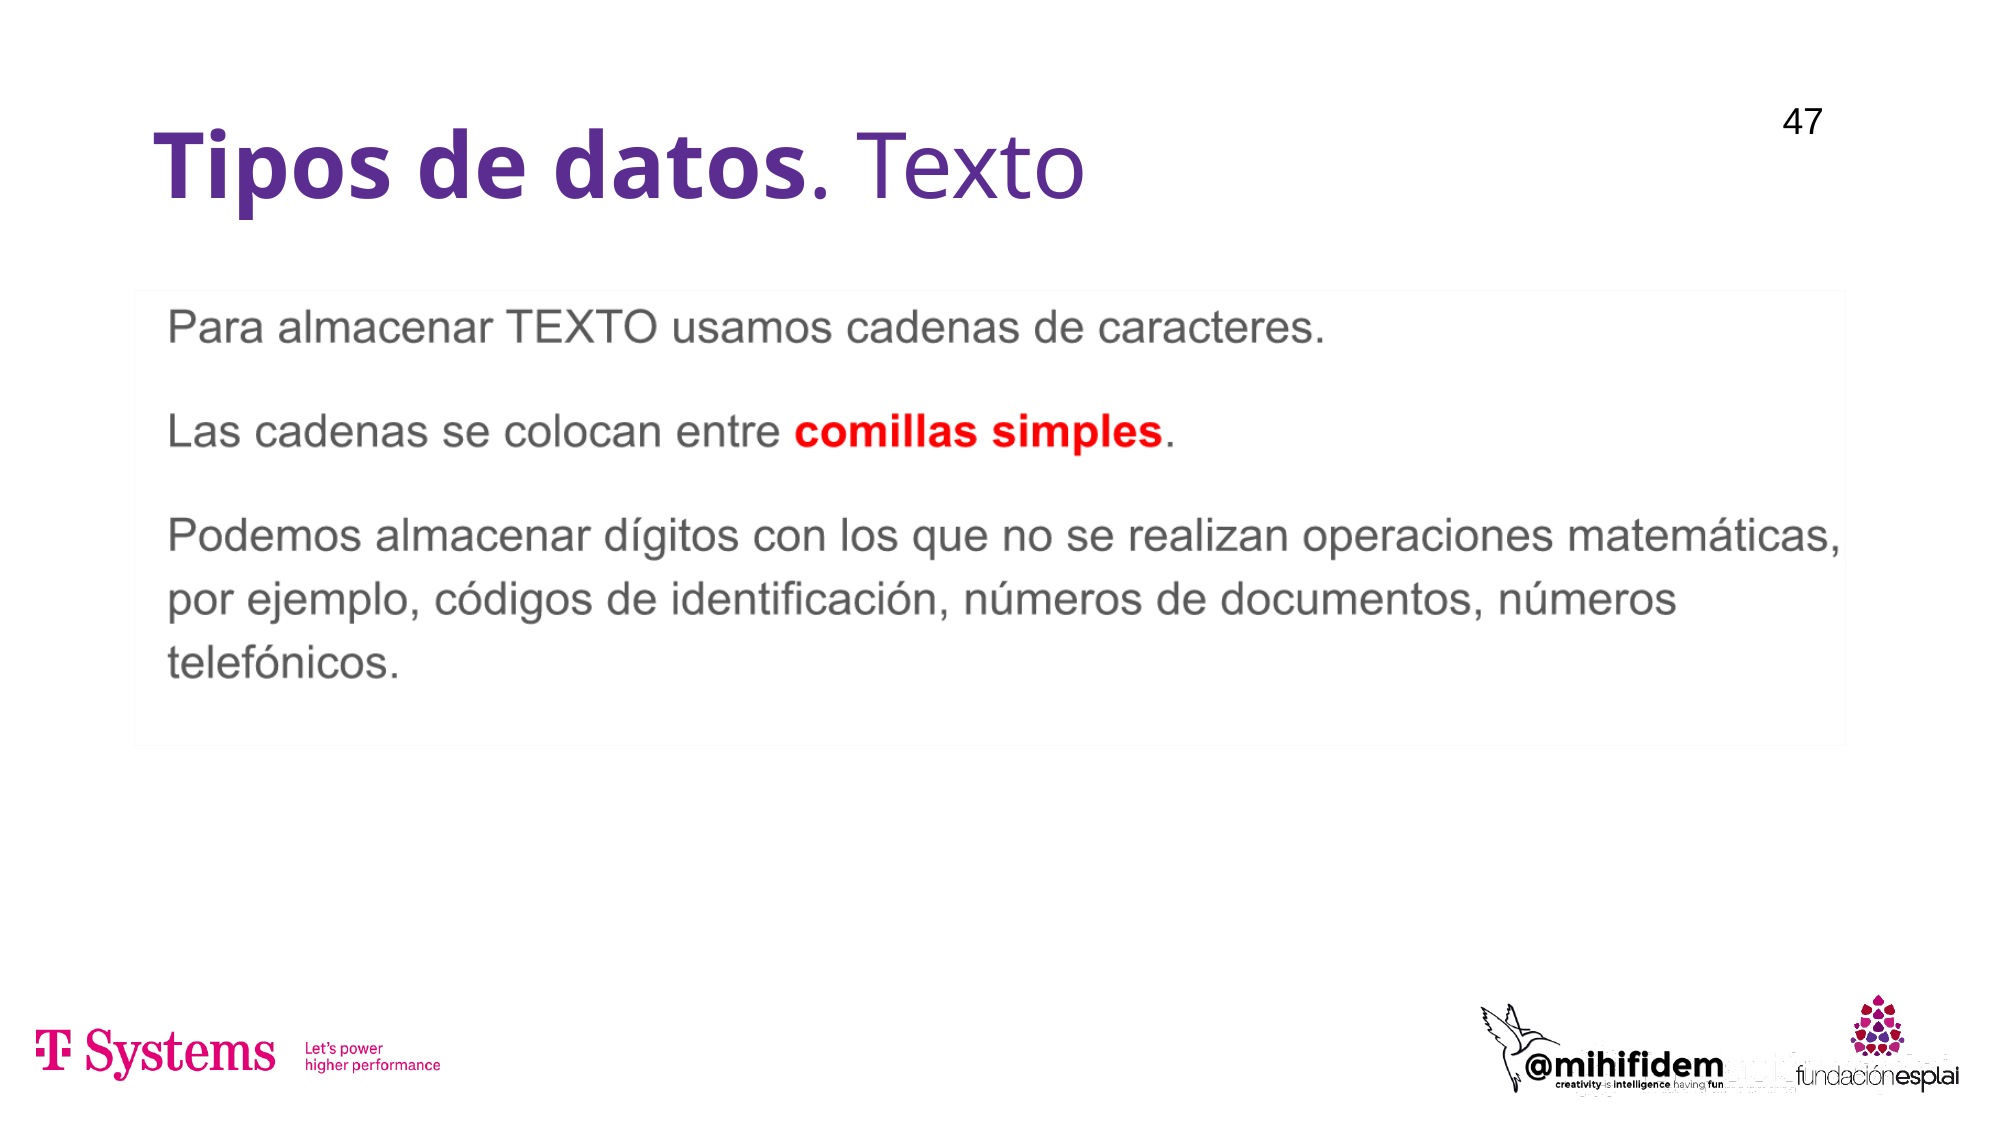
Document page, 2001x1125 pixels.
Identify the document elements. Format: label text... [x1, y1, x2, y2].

picture [134, 290, 1846, 747]
picture [1472, 986, 1965, 1103]
text_box 47 [1767, 89, 1863, 150]
text_box Tipos de datos. Texto [137, 59, 1863, 278]
picture [36, 1027, 440, 1081]
